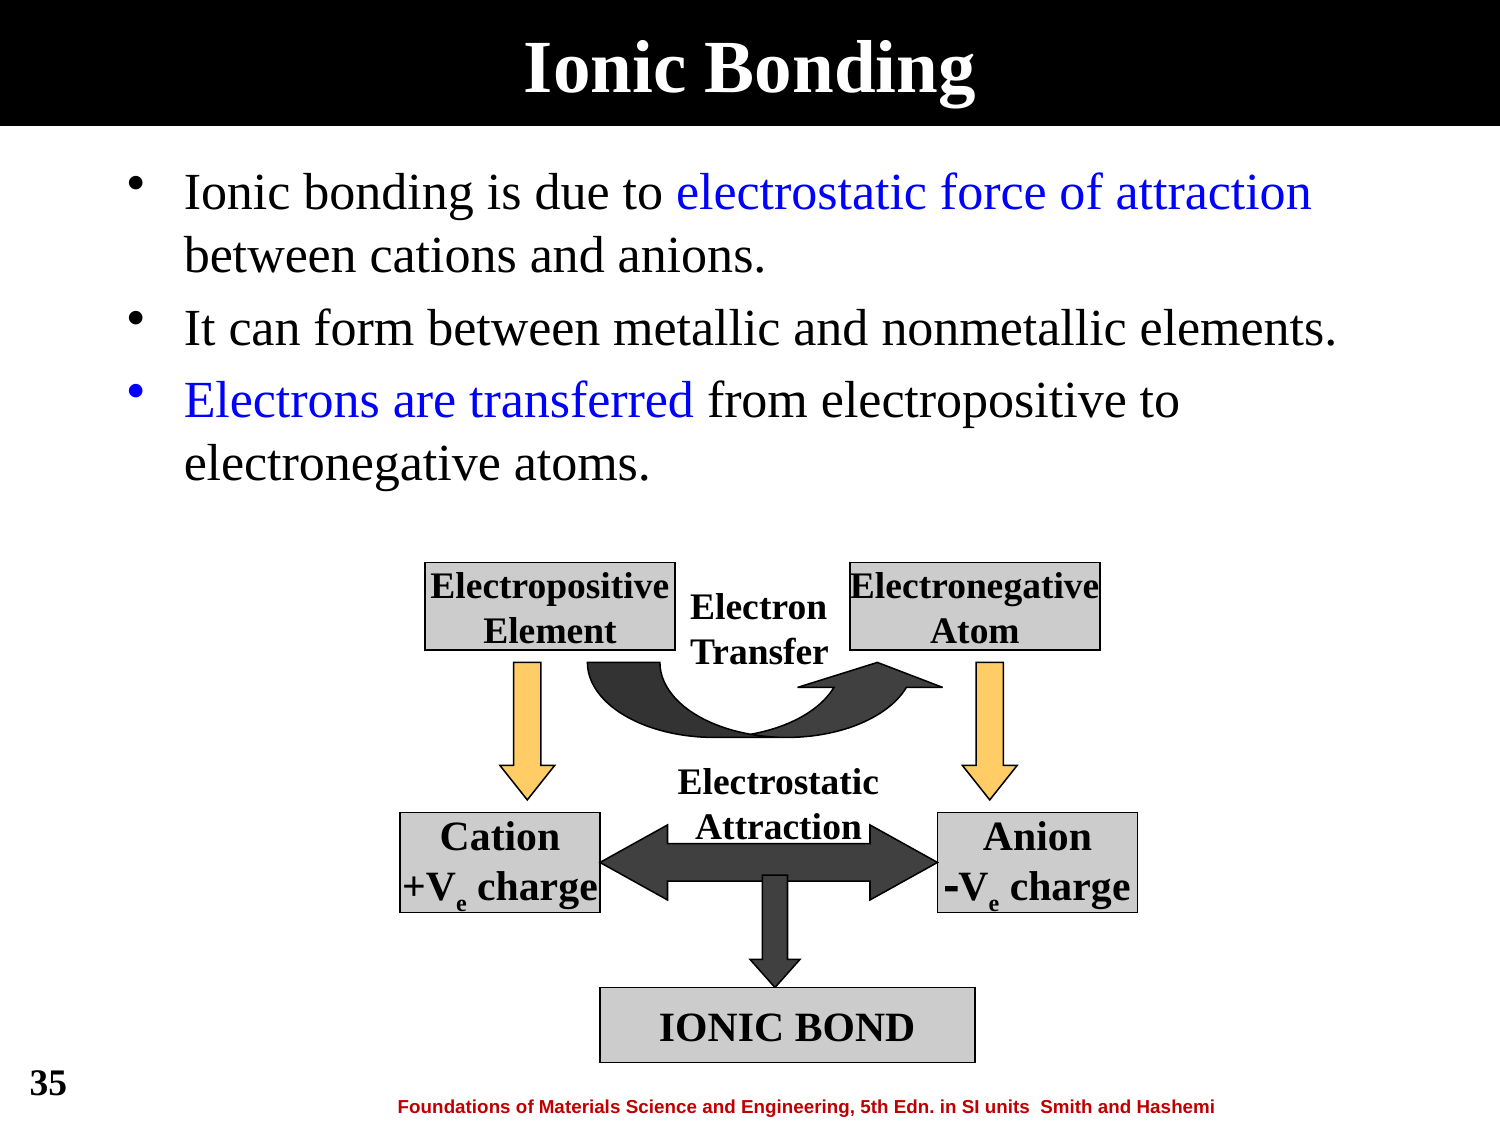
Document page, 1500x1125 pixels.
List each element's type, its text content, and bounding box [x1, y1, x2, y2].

text_box [750, 875, 801, 987]
text_box Anion Ve charge [937, 812, 1138, 913]
text_box [962, 662, 1018, 800]
text_box [600, 827, 938, 900]
list Ionic bonding is due to electrostatic force of attraction between cations and anions. It can form between metallic and nonmetallic elements. Electrons are transferred from electropositive to electronegative atoms. [112, 149, 1388, 1038]
text_box Electrostatic Attraction [662, 749, 895, 855]
text_box Electropositive Element [425, 562, 675, 650]
title Ionic Bonding [0, 0, 1500, 126]
text_box Electronegative Atom [849, 562, 1100, 650]
text_box [499, 662, 555, 800]
text_box IONIC BOND [599, 987, 975, 1063]
text_box Electron Transfer [675, 574, 852, 680]
text_box [587, 662, 943, 738]
slide_number 35 [0, 1049, 83, 1125]
text_box Cation +Ve charge [399, 812, 600, 913]
